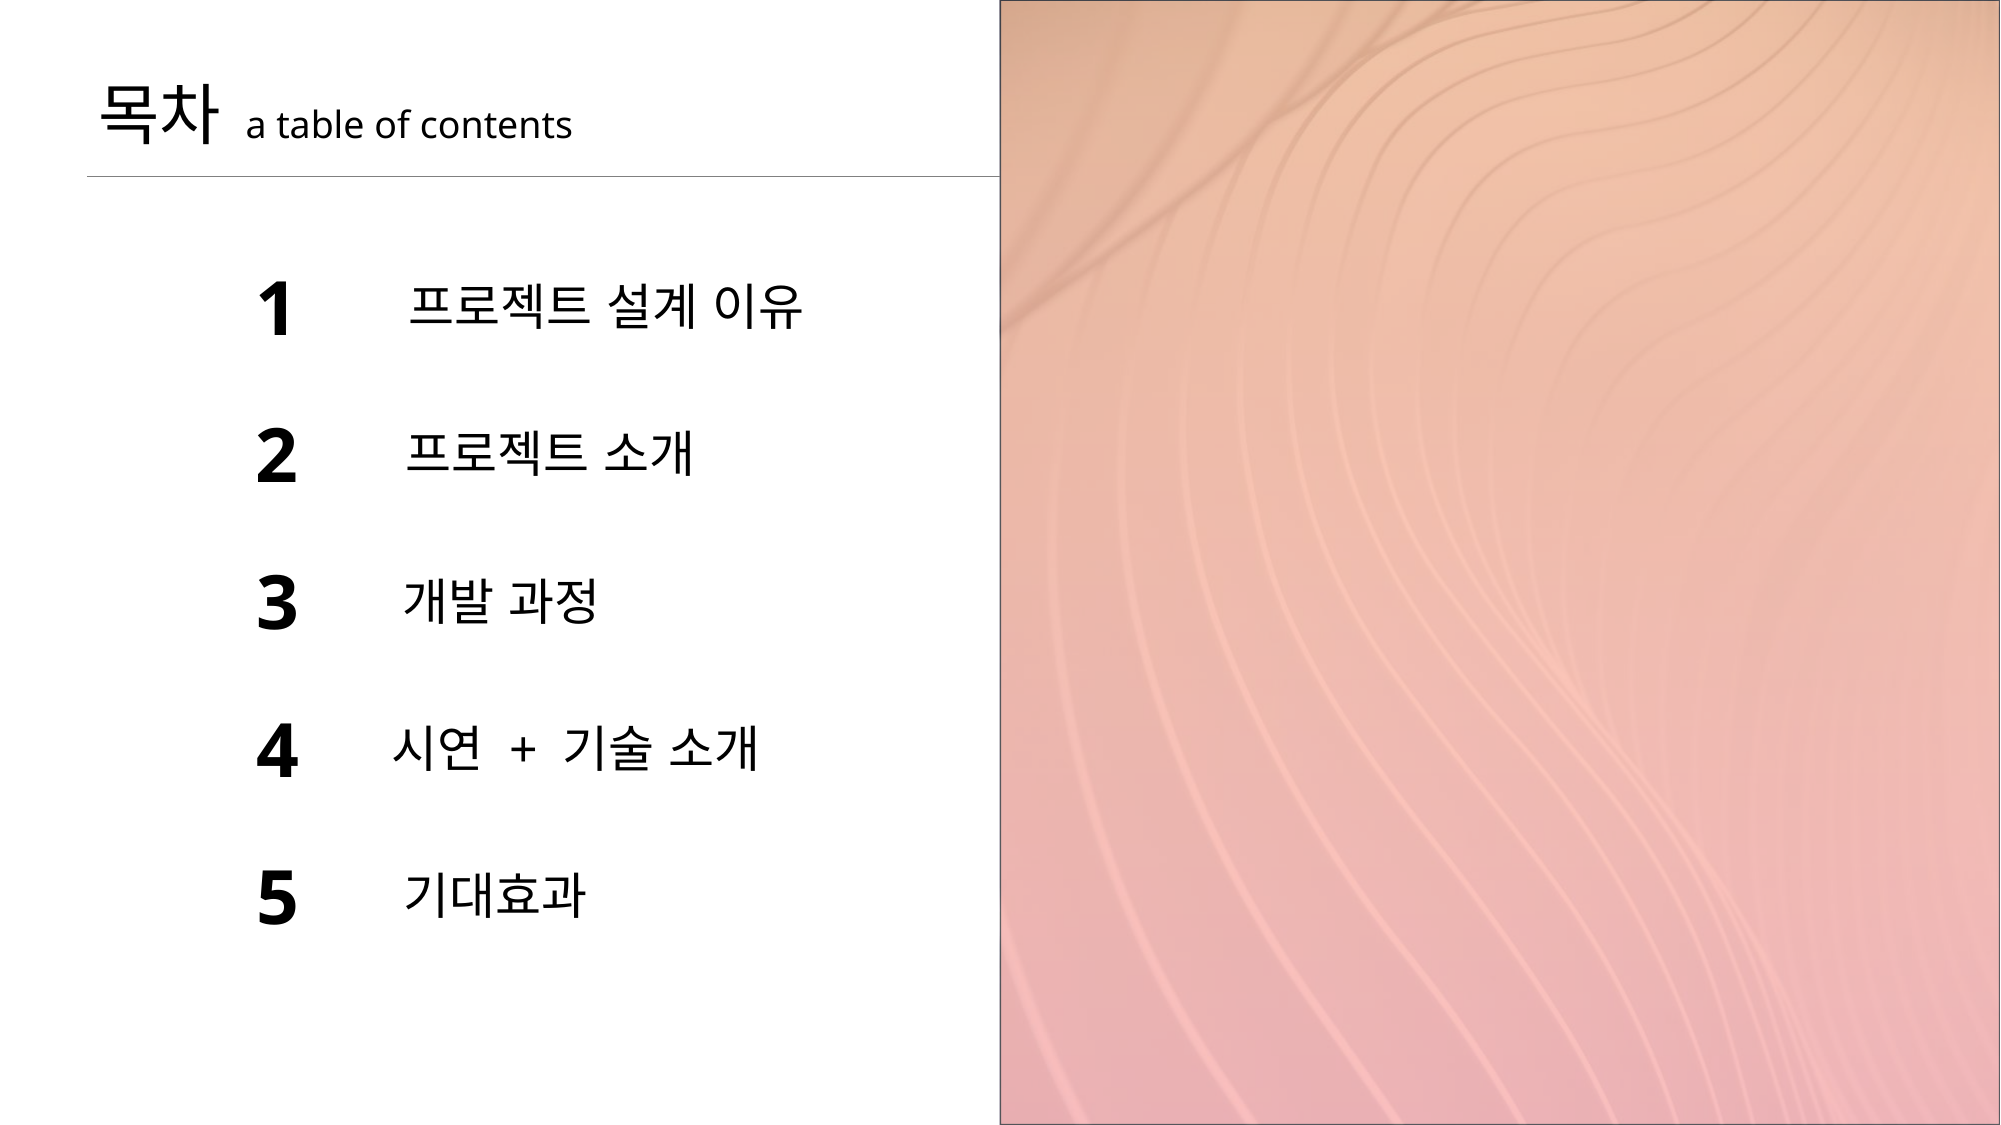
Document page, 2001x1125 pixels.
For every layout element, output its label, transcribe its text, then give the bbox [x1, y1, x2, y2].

text_box a table of contents [230, 93, 589, 154]
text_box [242, 400, 723, 507]
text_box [244, 842, 612, 949]
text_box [242, 253, 836, 360]
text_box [244, 694, 773, 801]
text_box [244, 547, 624, 654]
text_box 목차 [83, 65, 237, 160]
picture [999, 0, 2000, 1125]
